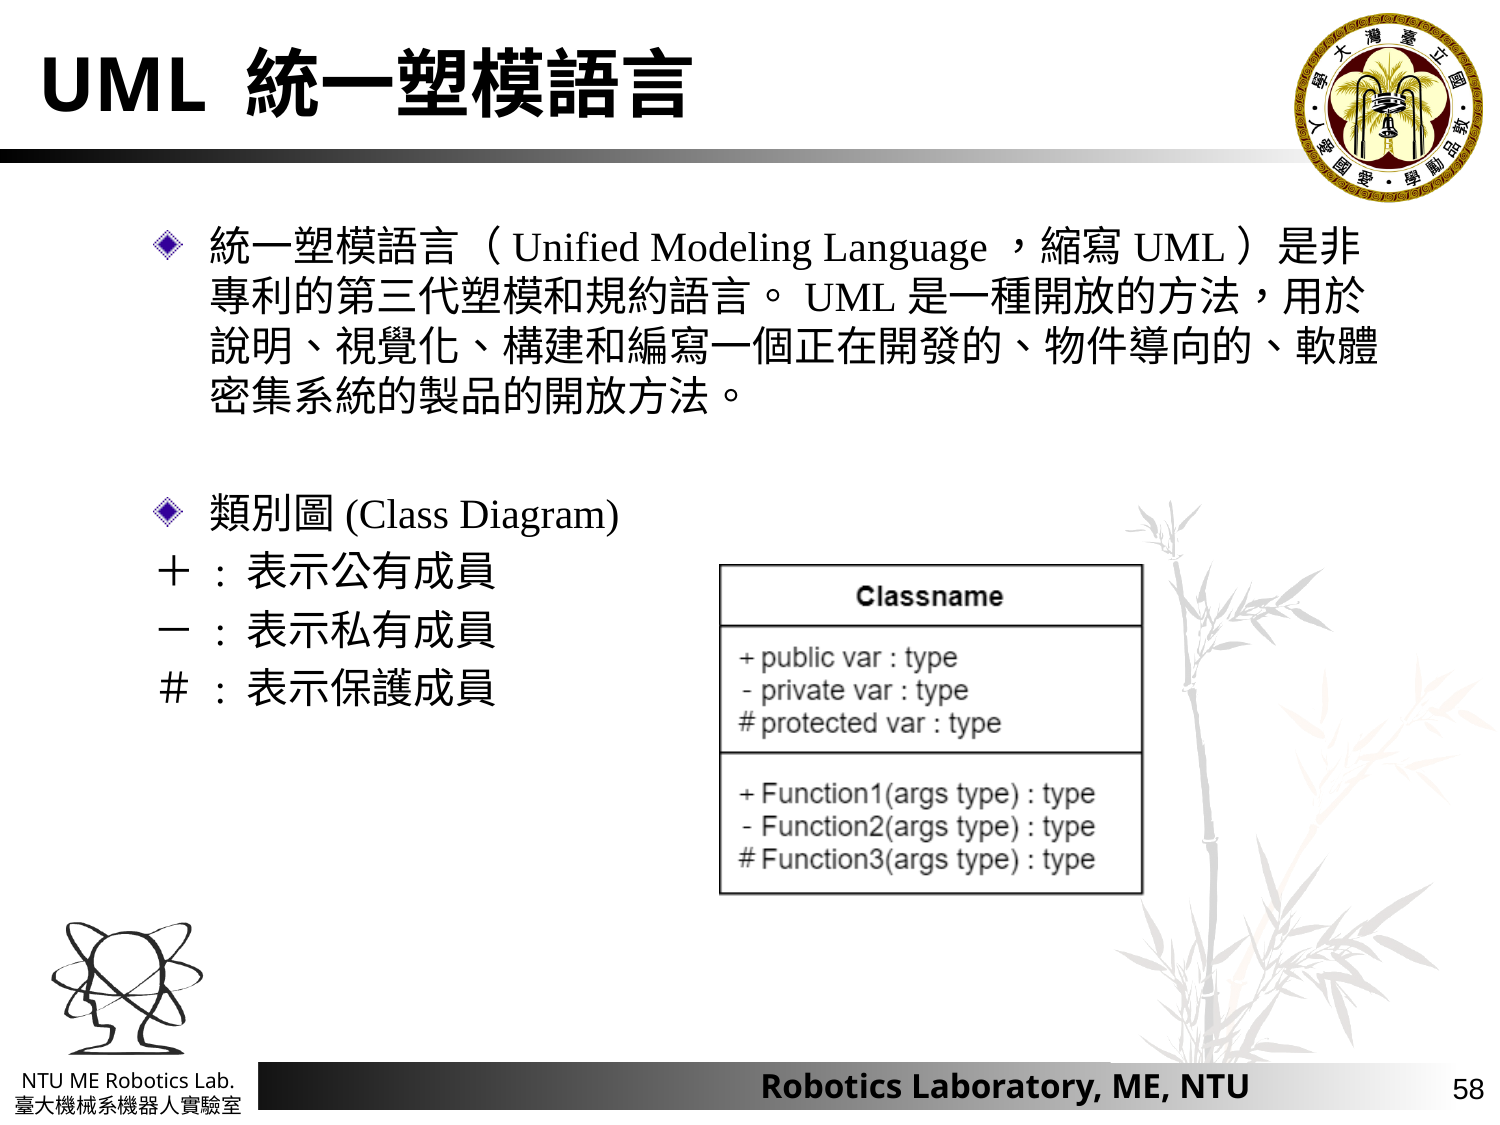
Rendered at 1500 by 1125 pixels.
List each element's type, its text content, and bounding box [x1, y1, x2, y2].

picture [153, 497, 183, 527]
slide_number 58 [1149, 1062, 1500, 1125]
picture [51, 918, 205, 1060]
picture [153, 230, 183, 260]
title UML 統一塑模語言 [22, 12, 1206, 151]
picture [718, 563, 1146, 902]
list 統一塑模語言（Unified Modeling Language，縮寫UML）是非專利的第三代塑模和規約語言。UML是一種開放的方法，用於說明、視覺化、構建和編寫一個正在開發的、物件導向的、軟體密集系統的製品的開放方法。 類別圖(Class Diagram) ＋ : 表示公有成員 － : 表示私有成員 ＃ : 表示保護成員 [138, 212, 1397, 981]
picture [1293, 13, 1483, 203]
